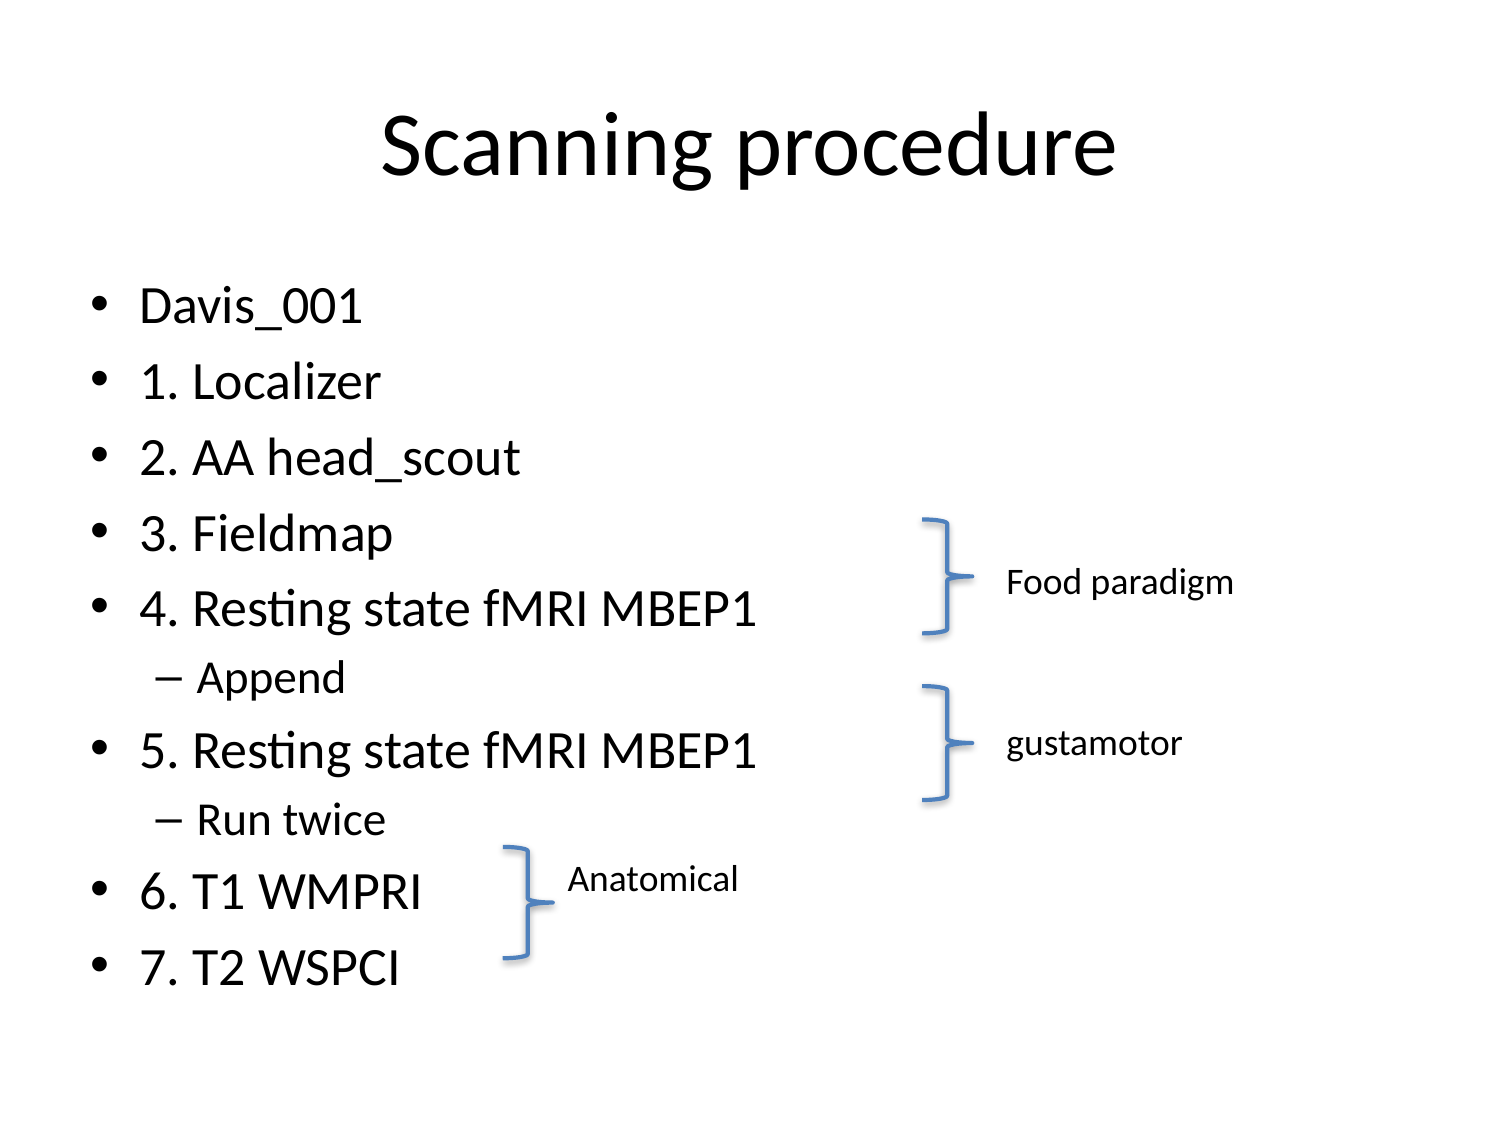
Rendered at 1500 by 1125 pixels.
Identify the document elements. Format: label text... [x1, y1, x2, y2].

title Scanning procedure [75, 45, 1425, 233]
text_box [502, 844, 552, 961]
text_box [922, 684, 975, 803]
text_box [922, 517, 975, 636]
list Davis_001 1. Localizer 2. AA head_scout 3. Fieldmap 4. Resting state fMRI MBEP1 Append 5. Resting state fMRI MBEP1 Run twice 6. T1 WMPRI 7. T2 WSPCI [75, 262, 1425, 1005]
text_box Food paradigm [991, 549, 1275, 610]
text_box Anatomical [552, 846, 836, 907]
text_box gustamotor [991, 710, 1275, 771]
